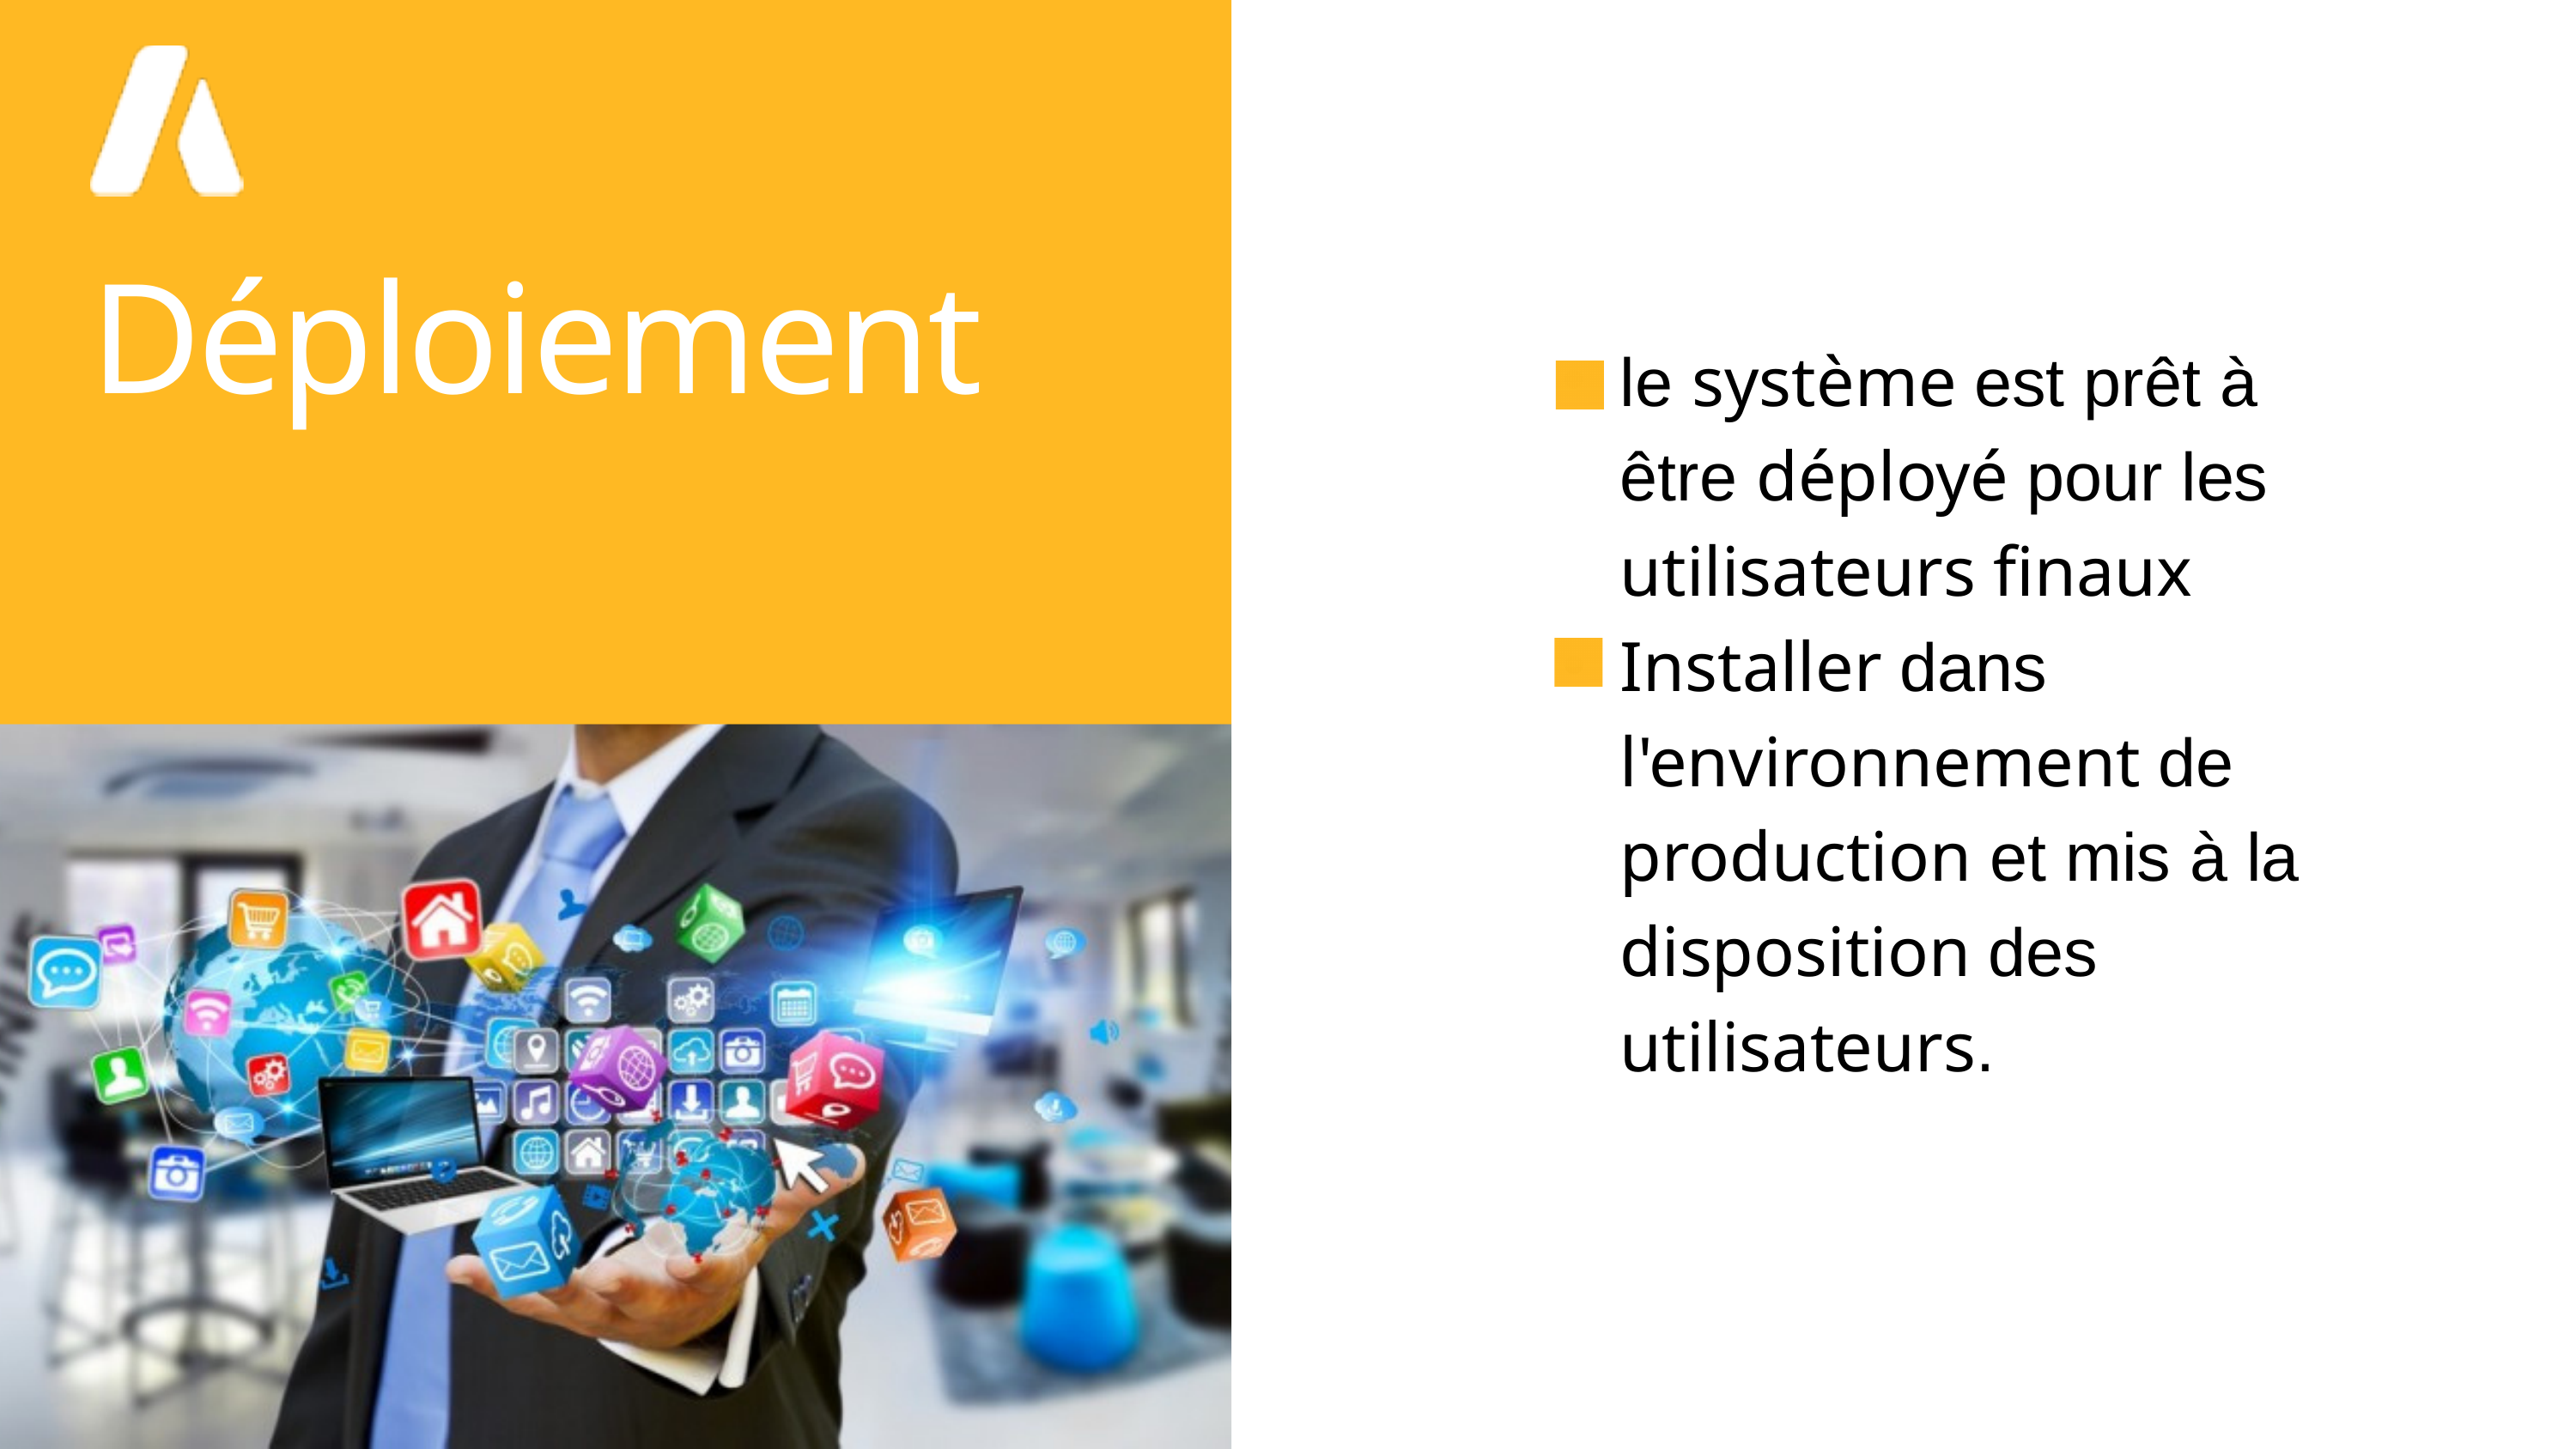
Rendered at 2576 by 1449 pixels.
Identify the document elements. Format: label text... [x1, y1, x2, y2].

text_box le système est prêt à être déployé pour les utilisateurs finaux Installer dans l'environnement de production et mis à la disposition des utilisateurs. [1504, 324, 2318, 1181]
text_box [1555, 361, 1604, 409]
text_box [0, 0, 1232, 724]
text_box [0, 724, 1232, 1449]
text_box [89, 45, 244, 197]
text_box [1554, 638, 1603, 687]
text_box Déploiement [89, 227, 1091, 425]
